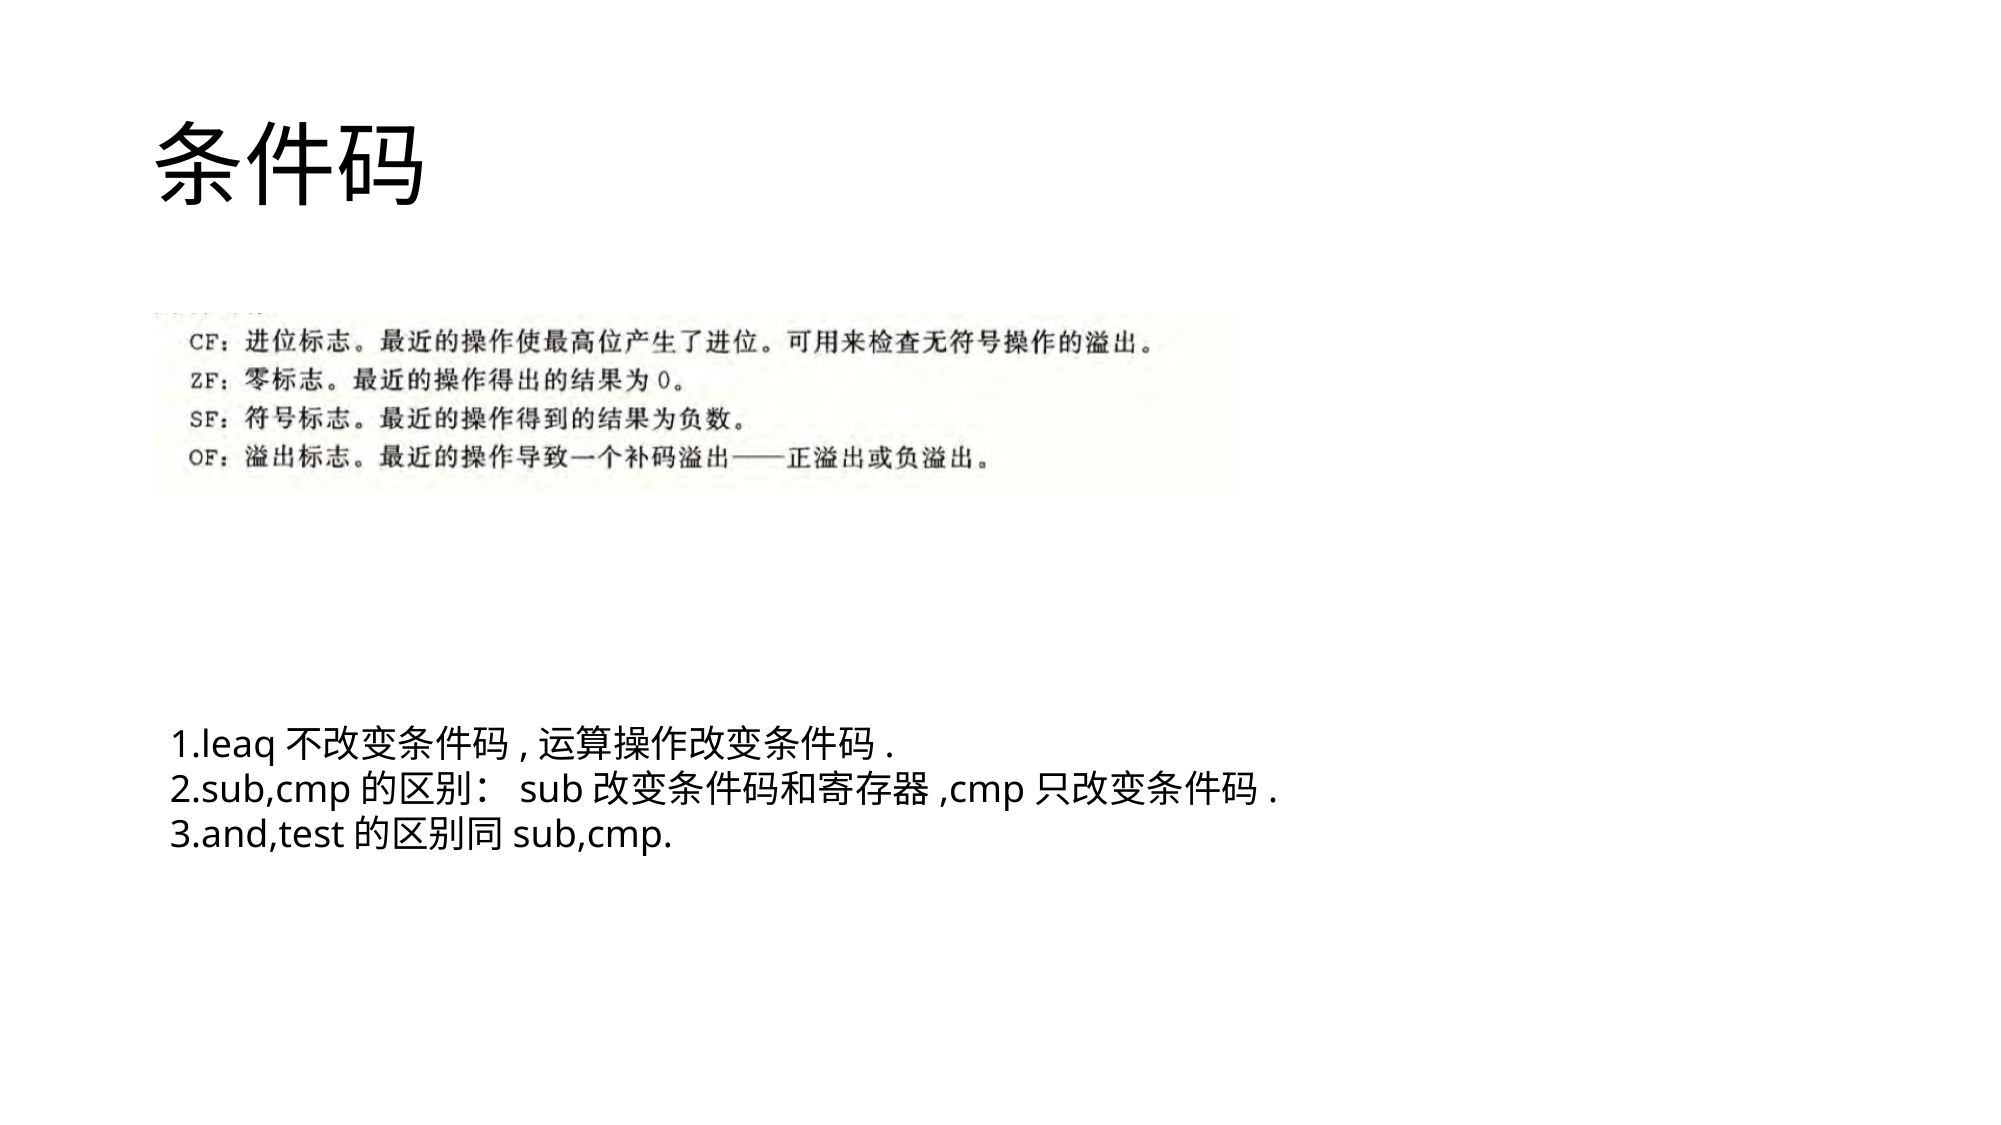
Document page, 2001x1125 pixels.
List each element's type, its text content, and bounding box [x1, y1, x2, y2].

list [154, 313, 1239, 495]
text_box 1.leaq不改变条件码,运算操作改变条件码. 2.sub,cmp的区别：sub改变条件码和寄存器,cmp只改变条件码. 3.and,test的区别同sub,cmp. [155, 712, 1826, 907]
title 条件码 [137, 59, 1863, 278]
